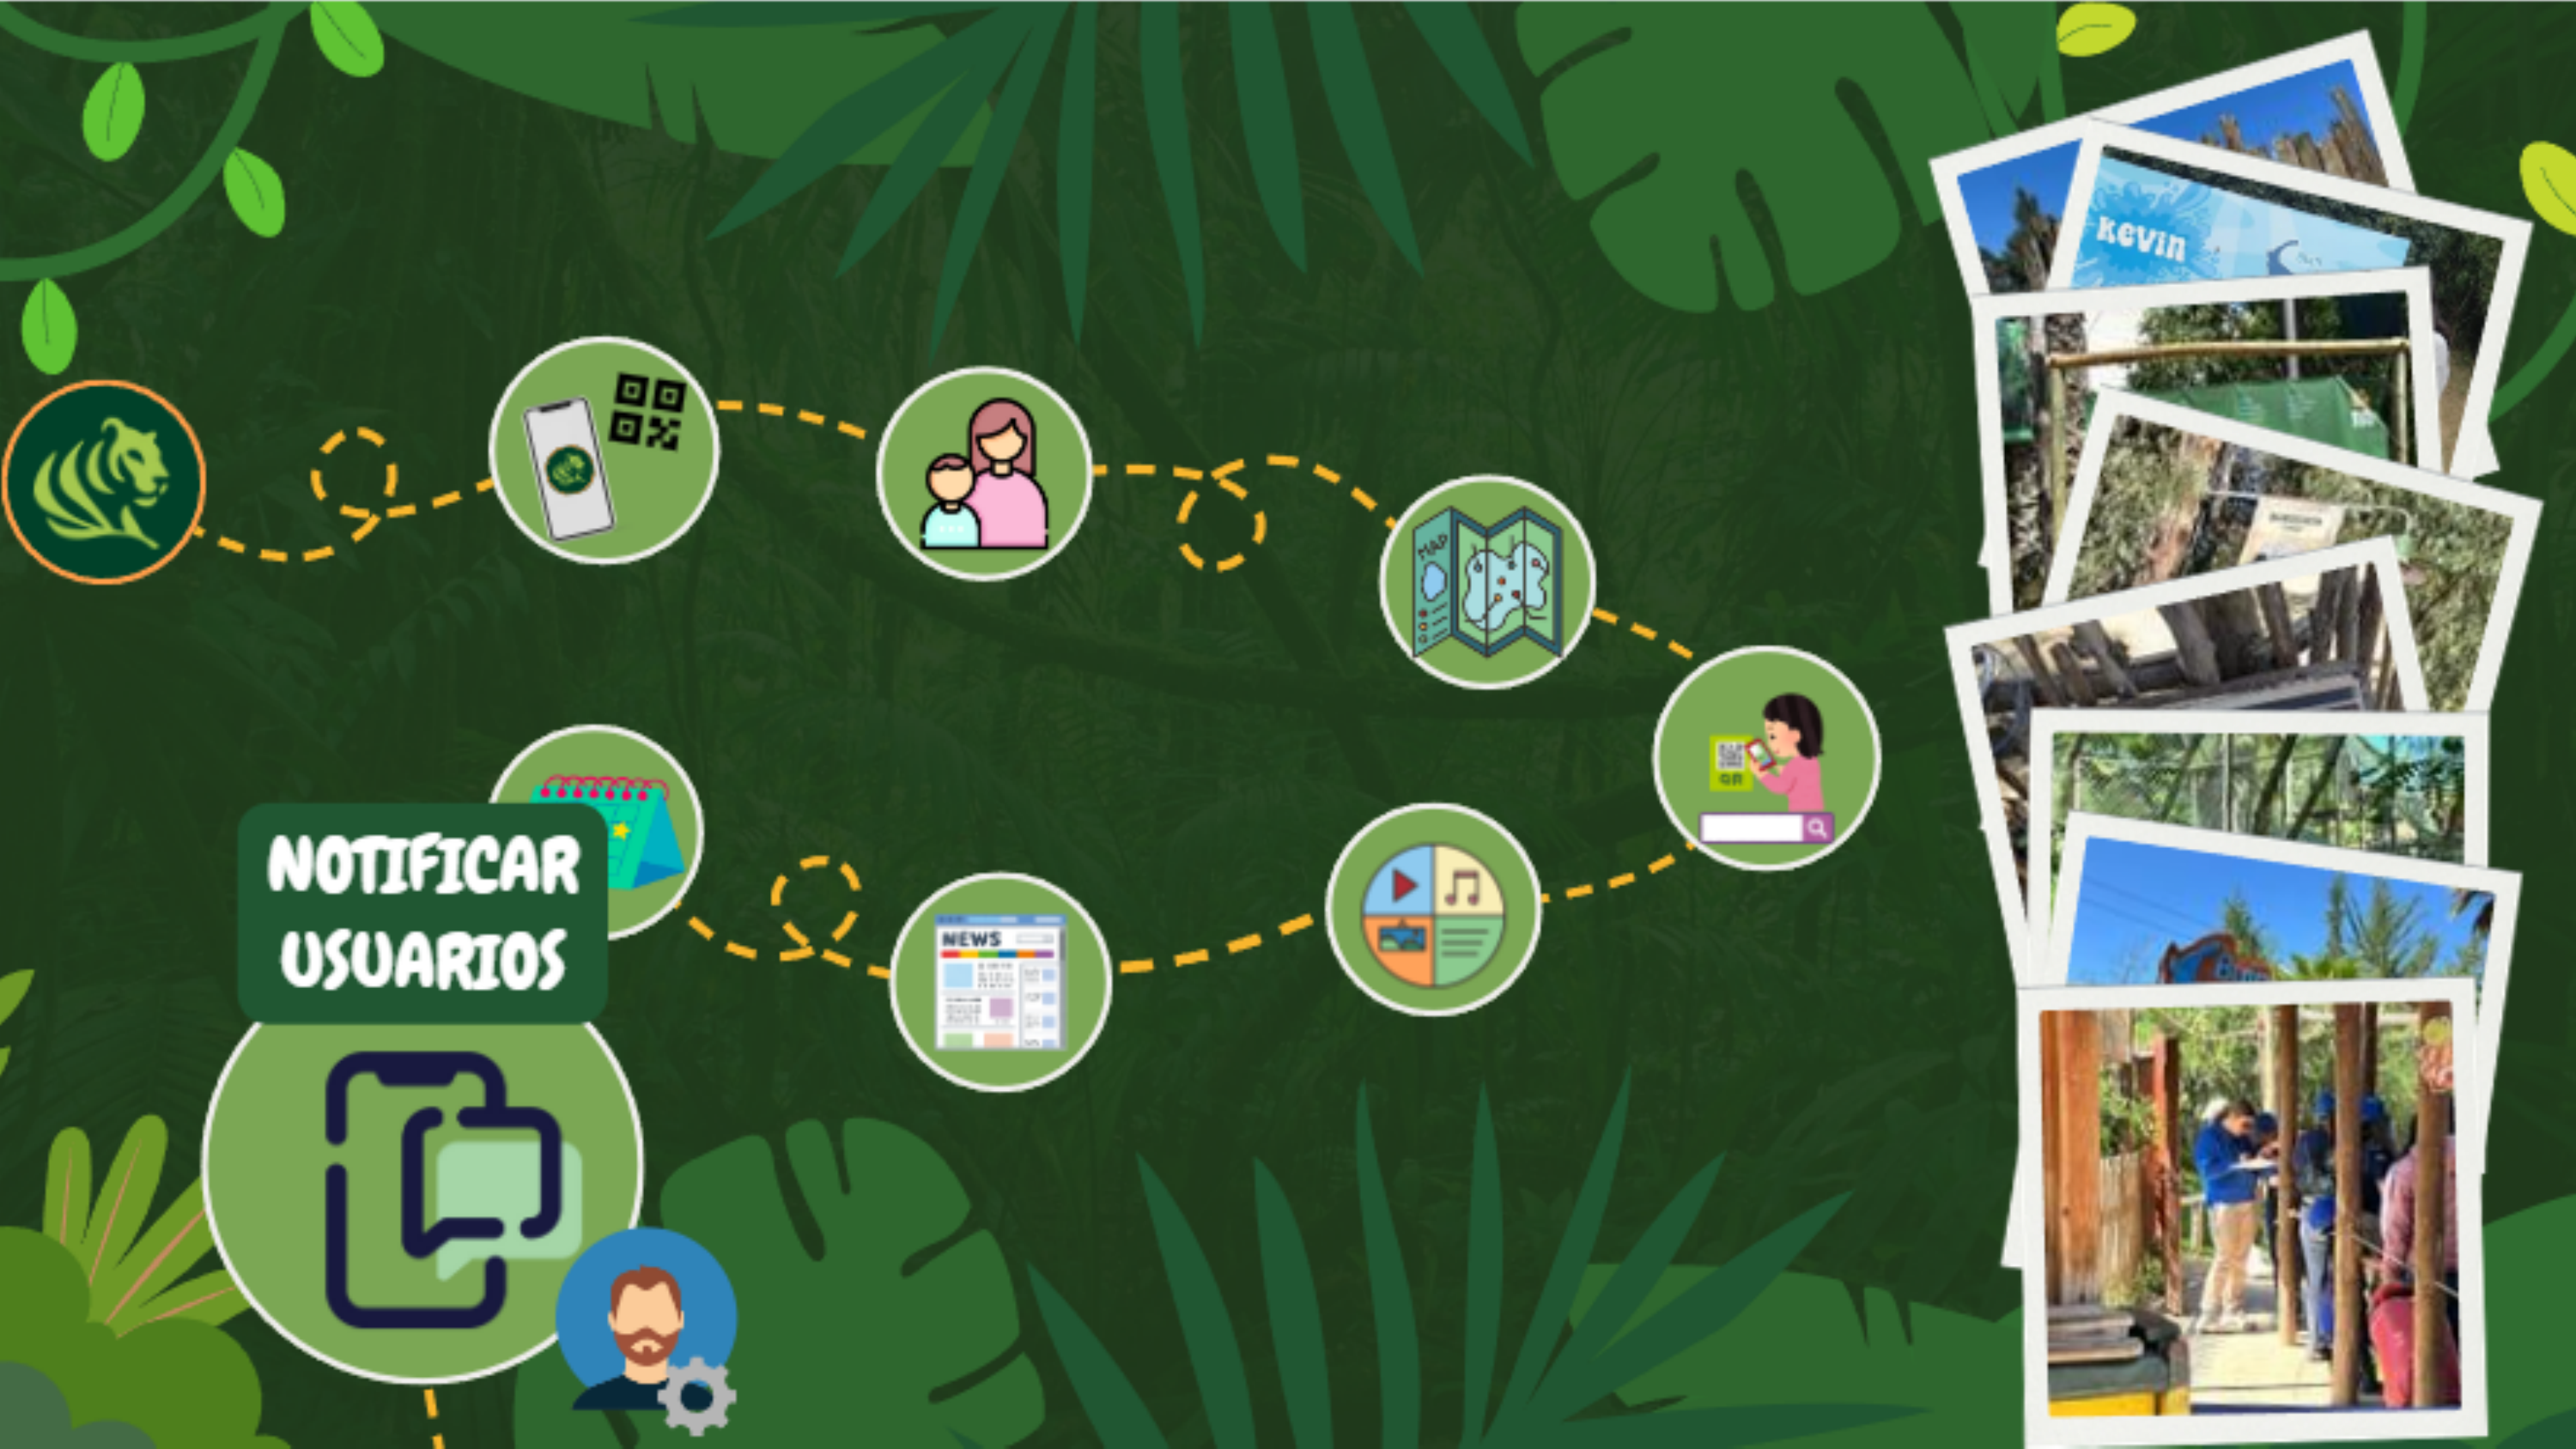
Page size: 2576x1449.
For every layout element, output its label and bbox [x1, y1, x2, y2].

text_box [0, 0, 2576, 1449]
